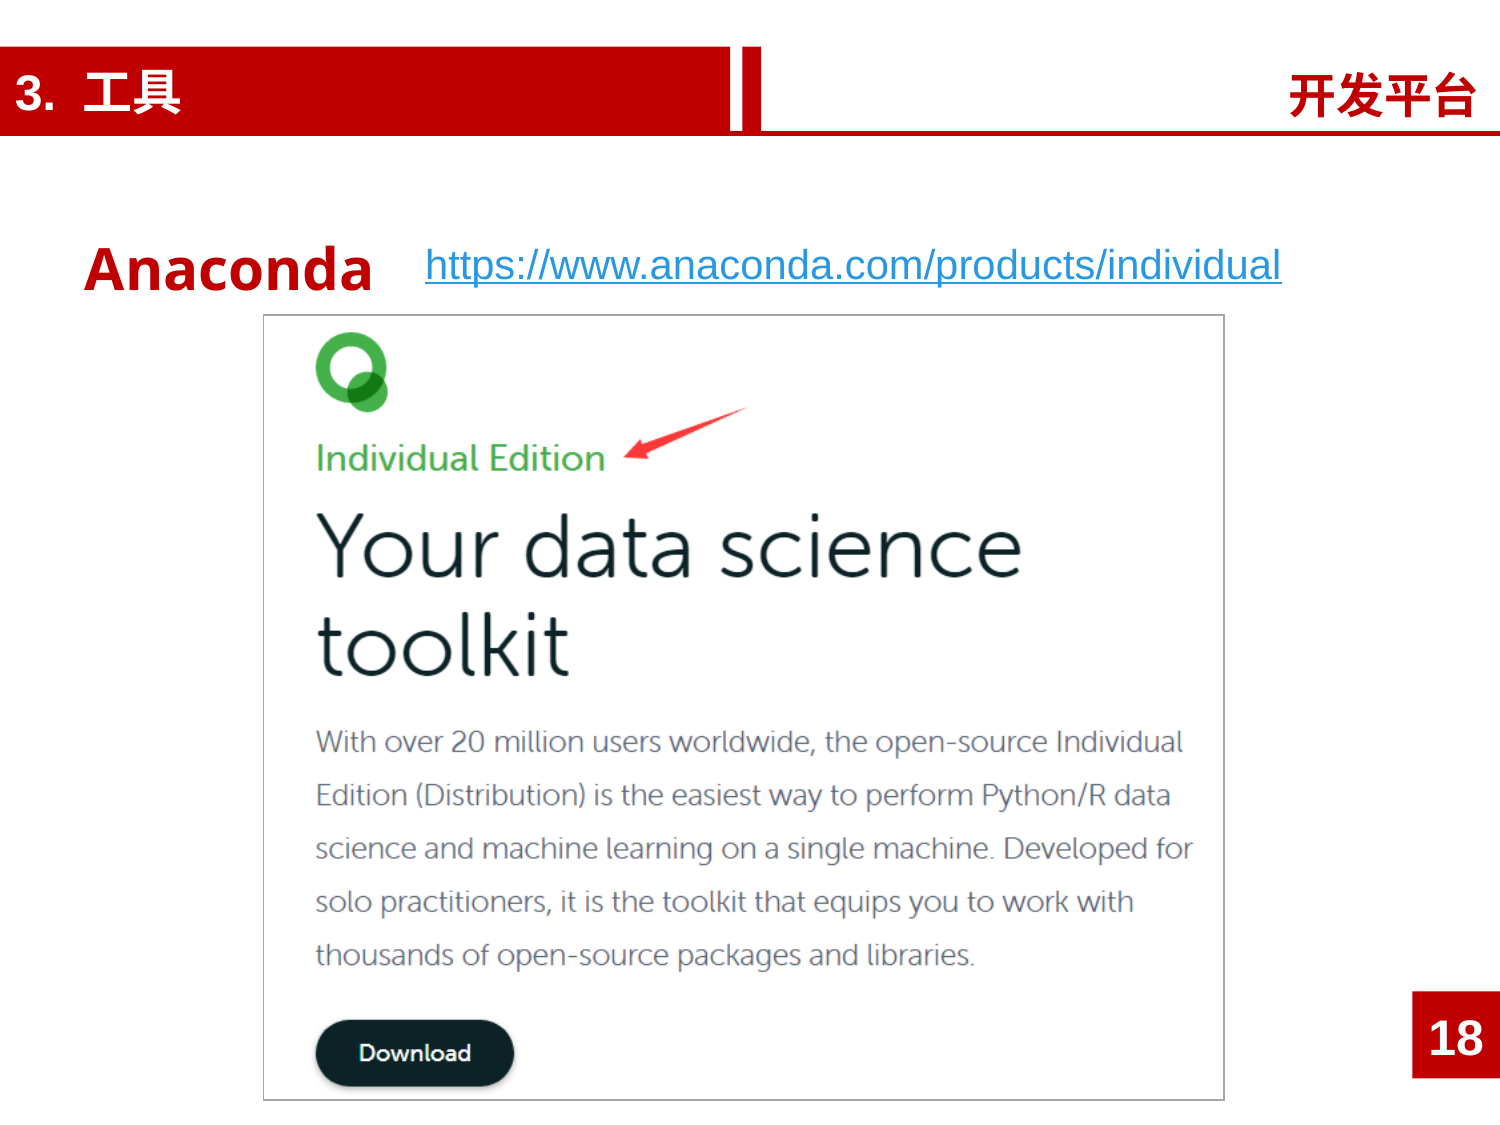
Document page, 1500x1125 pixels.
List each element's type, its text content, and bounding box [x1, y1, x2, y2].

text_box 18 [1412, 991, 1500, 1079]
text_box 3. 工具 [0, 46, 731, 132]
text_box 开发平台 [799, 57, 1498, 130]
picture [263, 315, 1224, 1100]
text_box Anaconda [70, 210, 1375, 310]
text_box https://www.anaconda.com/products/individual [410, 230, 1414, 296]
text_box [742, 46, 762, 130]
